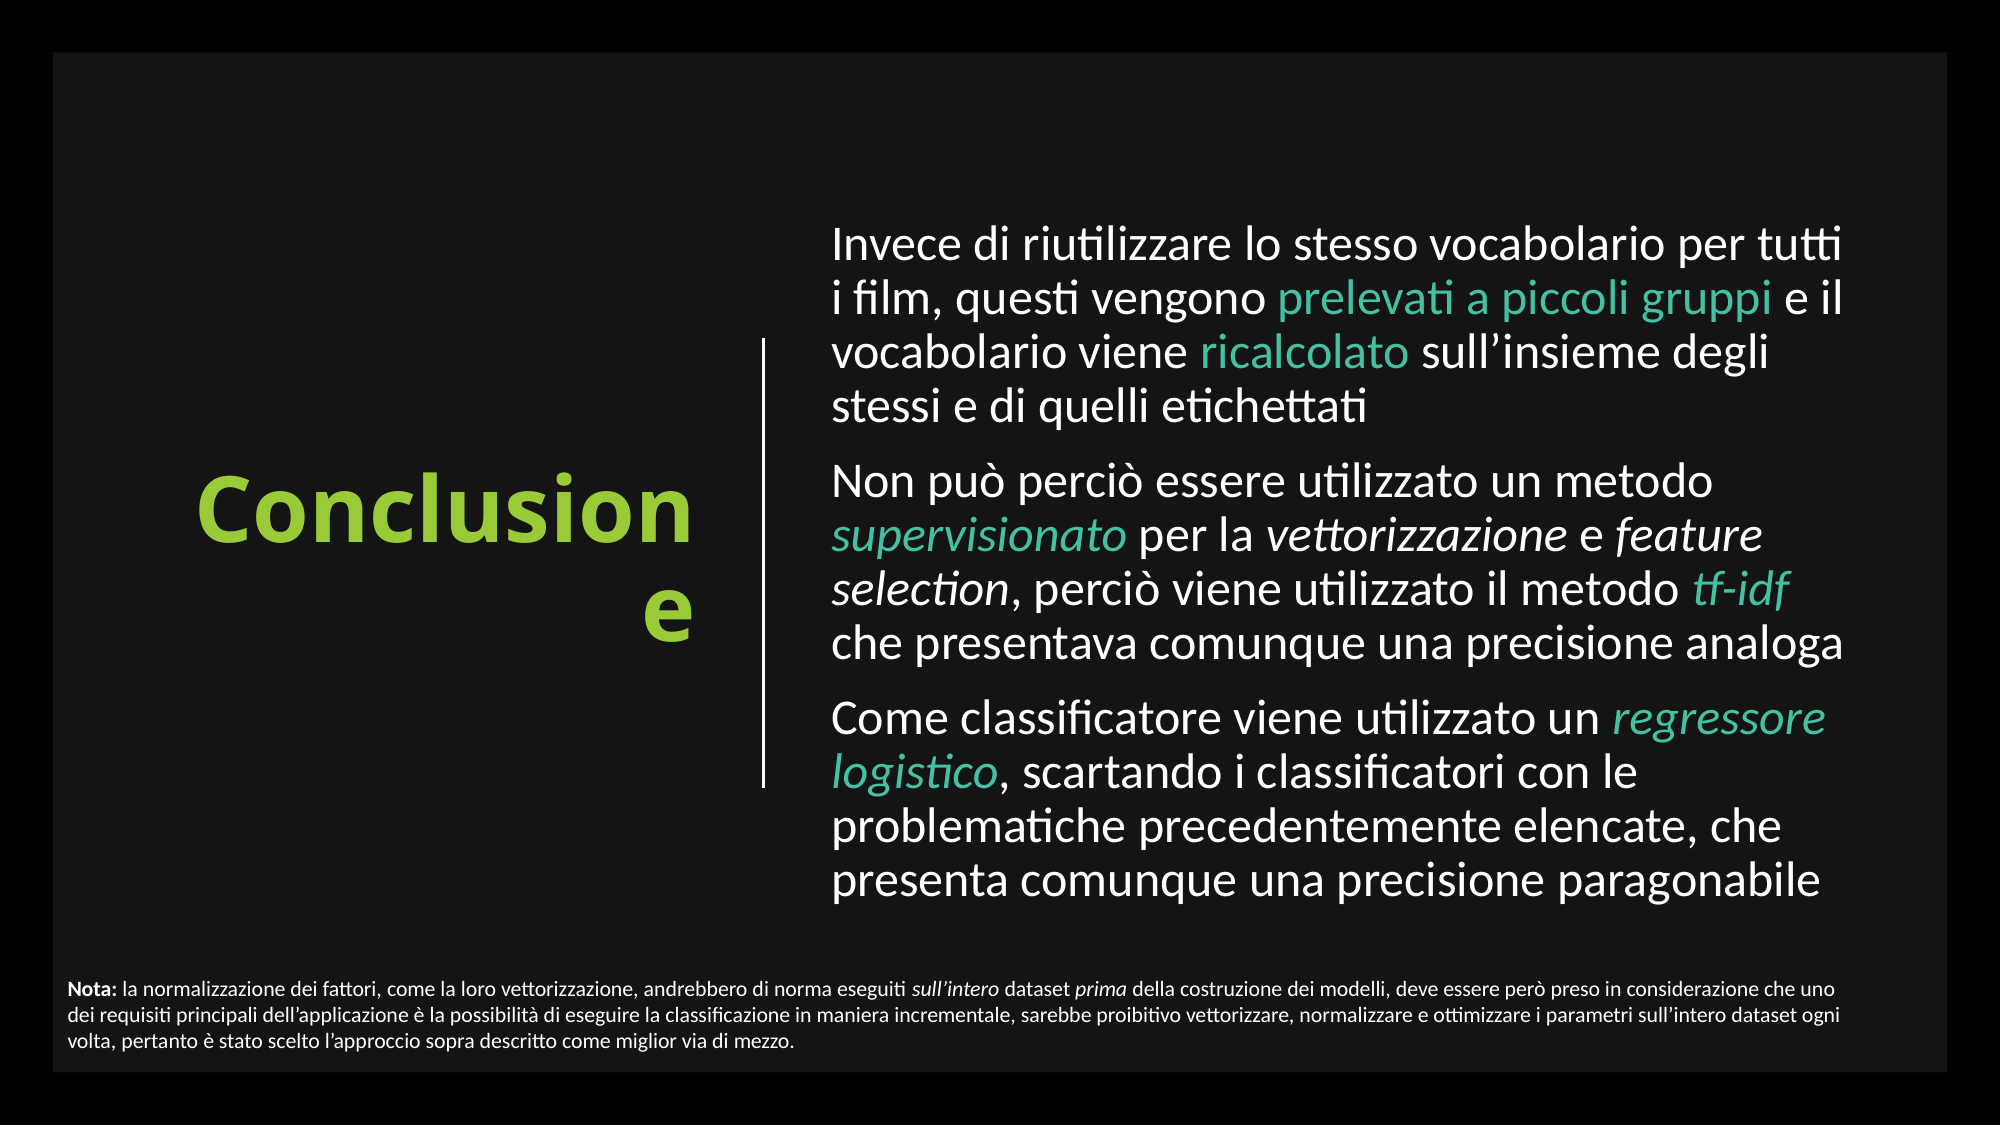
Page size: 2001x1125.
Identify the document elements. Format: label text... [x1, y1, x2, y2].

title Conclusione [137, 158, 711, 967]
text_box [52, 51, 1948, 1073]
text_box Nota: la normalizzazione dei fattori, come la loro vettorizzazione, andrebbero di norma eseguiti sull’intero dataset prima della costruzione dei modelli, deve essere però preso in considerazione che uno dei requisiti principali dell’applicazione è la possibilità di eseguire la classificazione in maniera incrementale, sarebbe proibitivo vettorizzare, normalizzare e ottimizzare i parametri sull’intero dataset ogni volta, pertanto è stato scelto l’approccio sopra descritto come miglior via di mezzo. [52, 967, 1863, 1061]
list Invece di riutilizzare lo stesso vocabolario per tutti i film, questi vengono prelevati a piccoli gruppi e il vocabolario viene ricalcolato sull’insieme degli stessi e di quelli etichettati Non può perciò essere utilizzato un metodo supervisionato per la vettorizzazione e feature selection, perciò viene utilizzato il metodo tf-idf che presentava comunque una precisione analoga Come classificatore viene utilizzato un regressore logistico, scartando i classificatori con le problematiche precedentemente elencate, che presenta comunque una precisione paragonabile [816, 158, 1863, 967]
